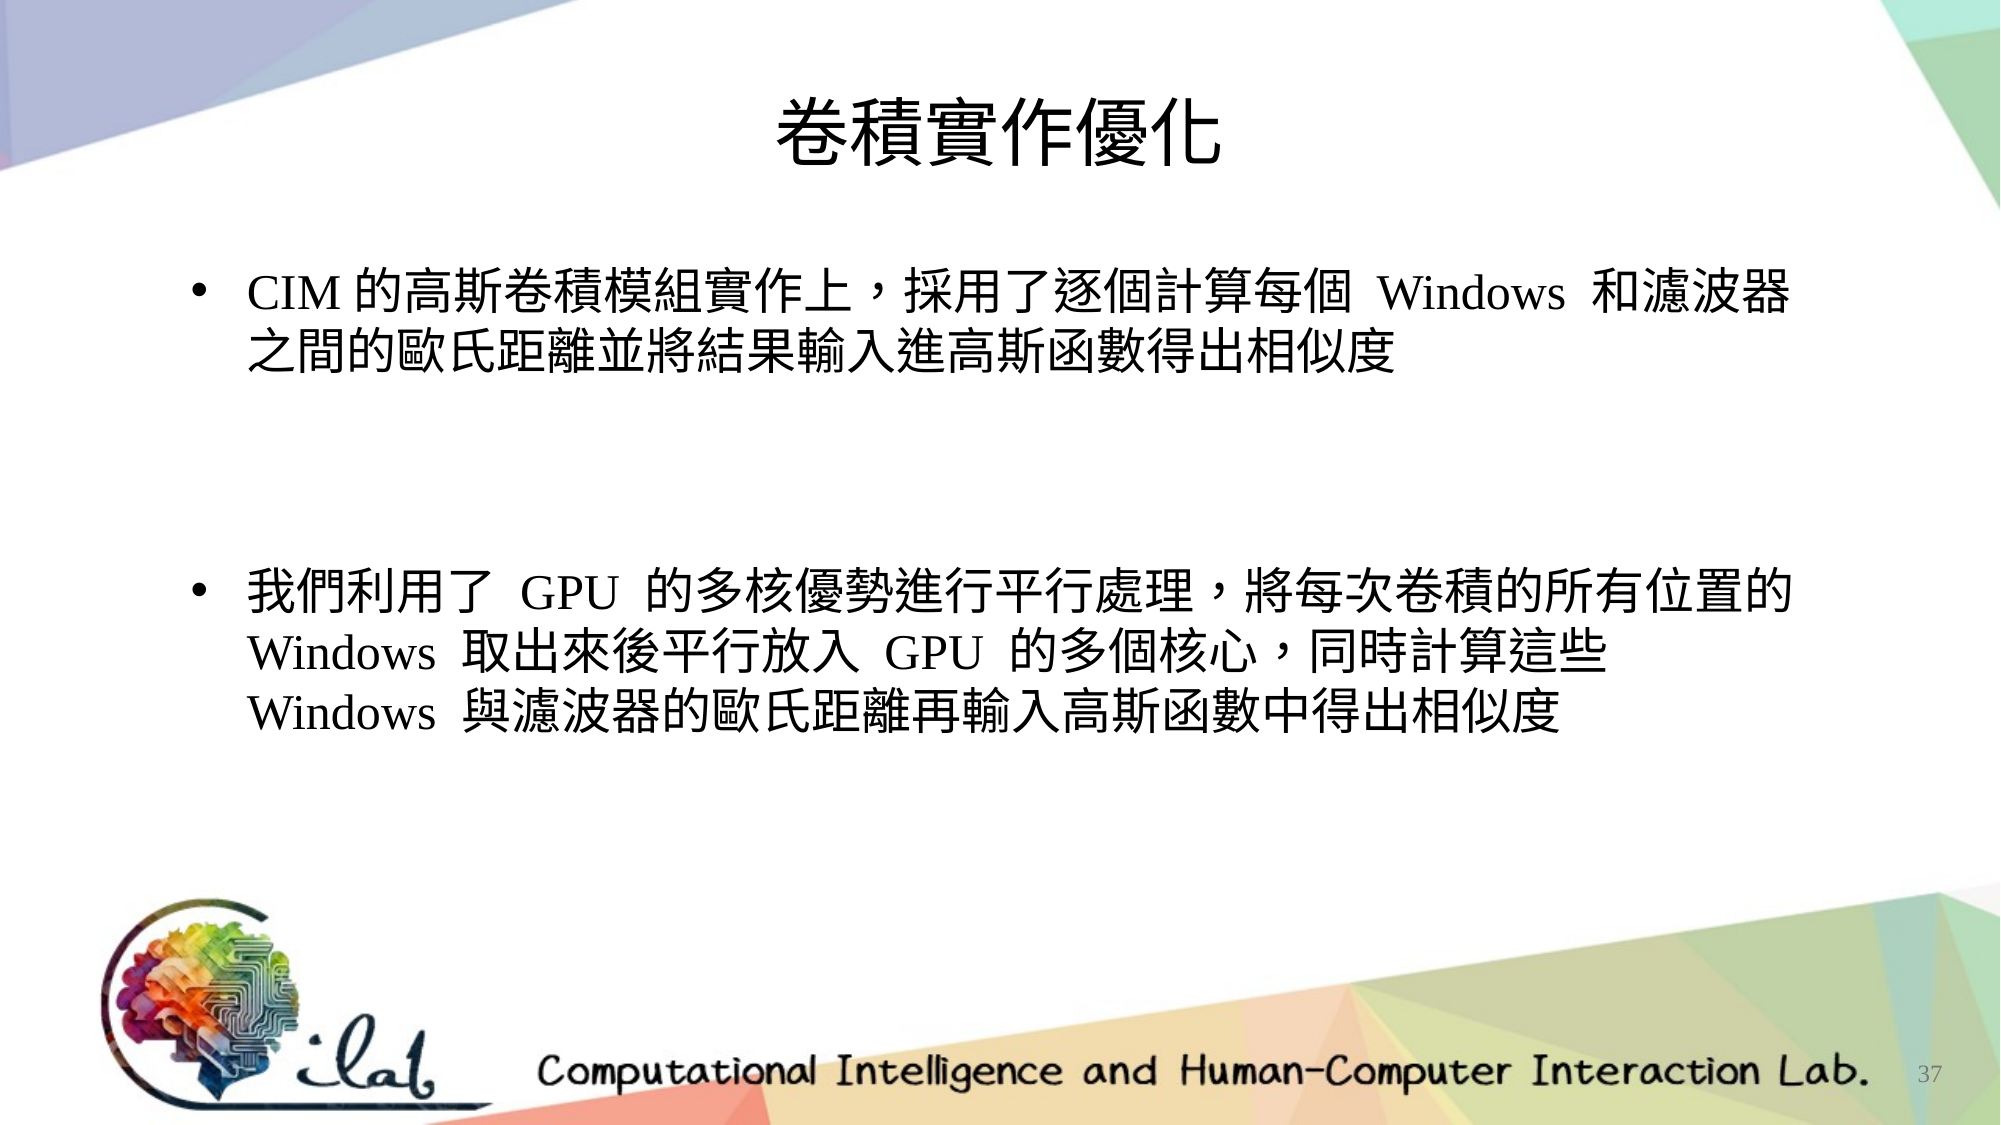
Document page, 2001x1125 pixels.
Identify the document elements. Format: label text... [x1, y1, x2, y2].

picture [0, 0, 2001, 1125]
text_box CIM的高斯卷積模組實作上，採用了逐個計算每個 Windows 和濾波器之間的歐氏距離並將結果輸入進高斯函數得出相似度 我們利用了 GPU 的多核優勢進行平行處理，將每次卷積的所有位置的 Windows 取出來後平行放入 GPU 的多個核心，同時計算這些 Windows 與濾波器的歐氏距離再輸入高斯函數中得出相似度 [175, 251, 1820, 747]
slide_number 37 [1507, 1042, 1958, 1103]
text_box 卷積實作優化 [760, 77, 1240, 183]
